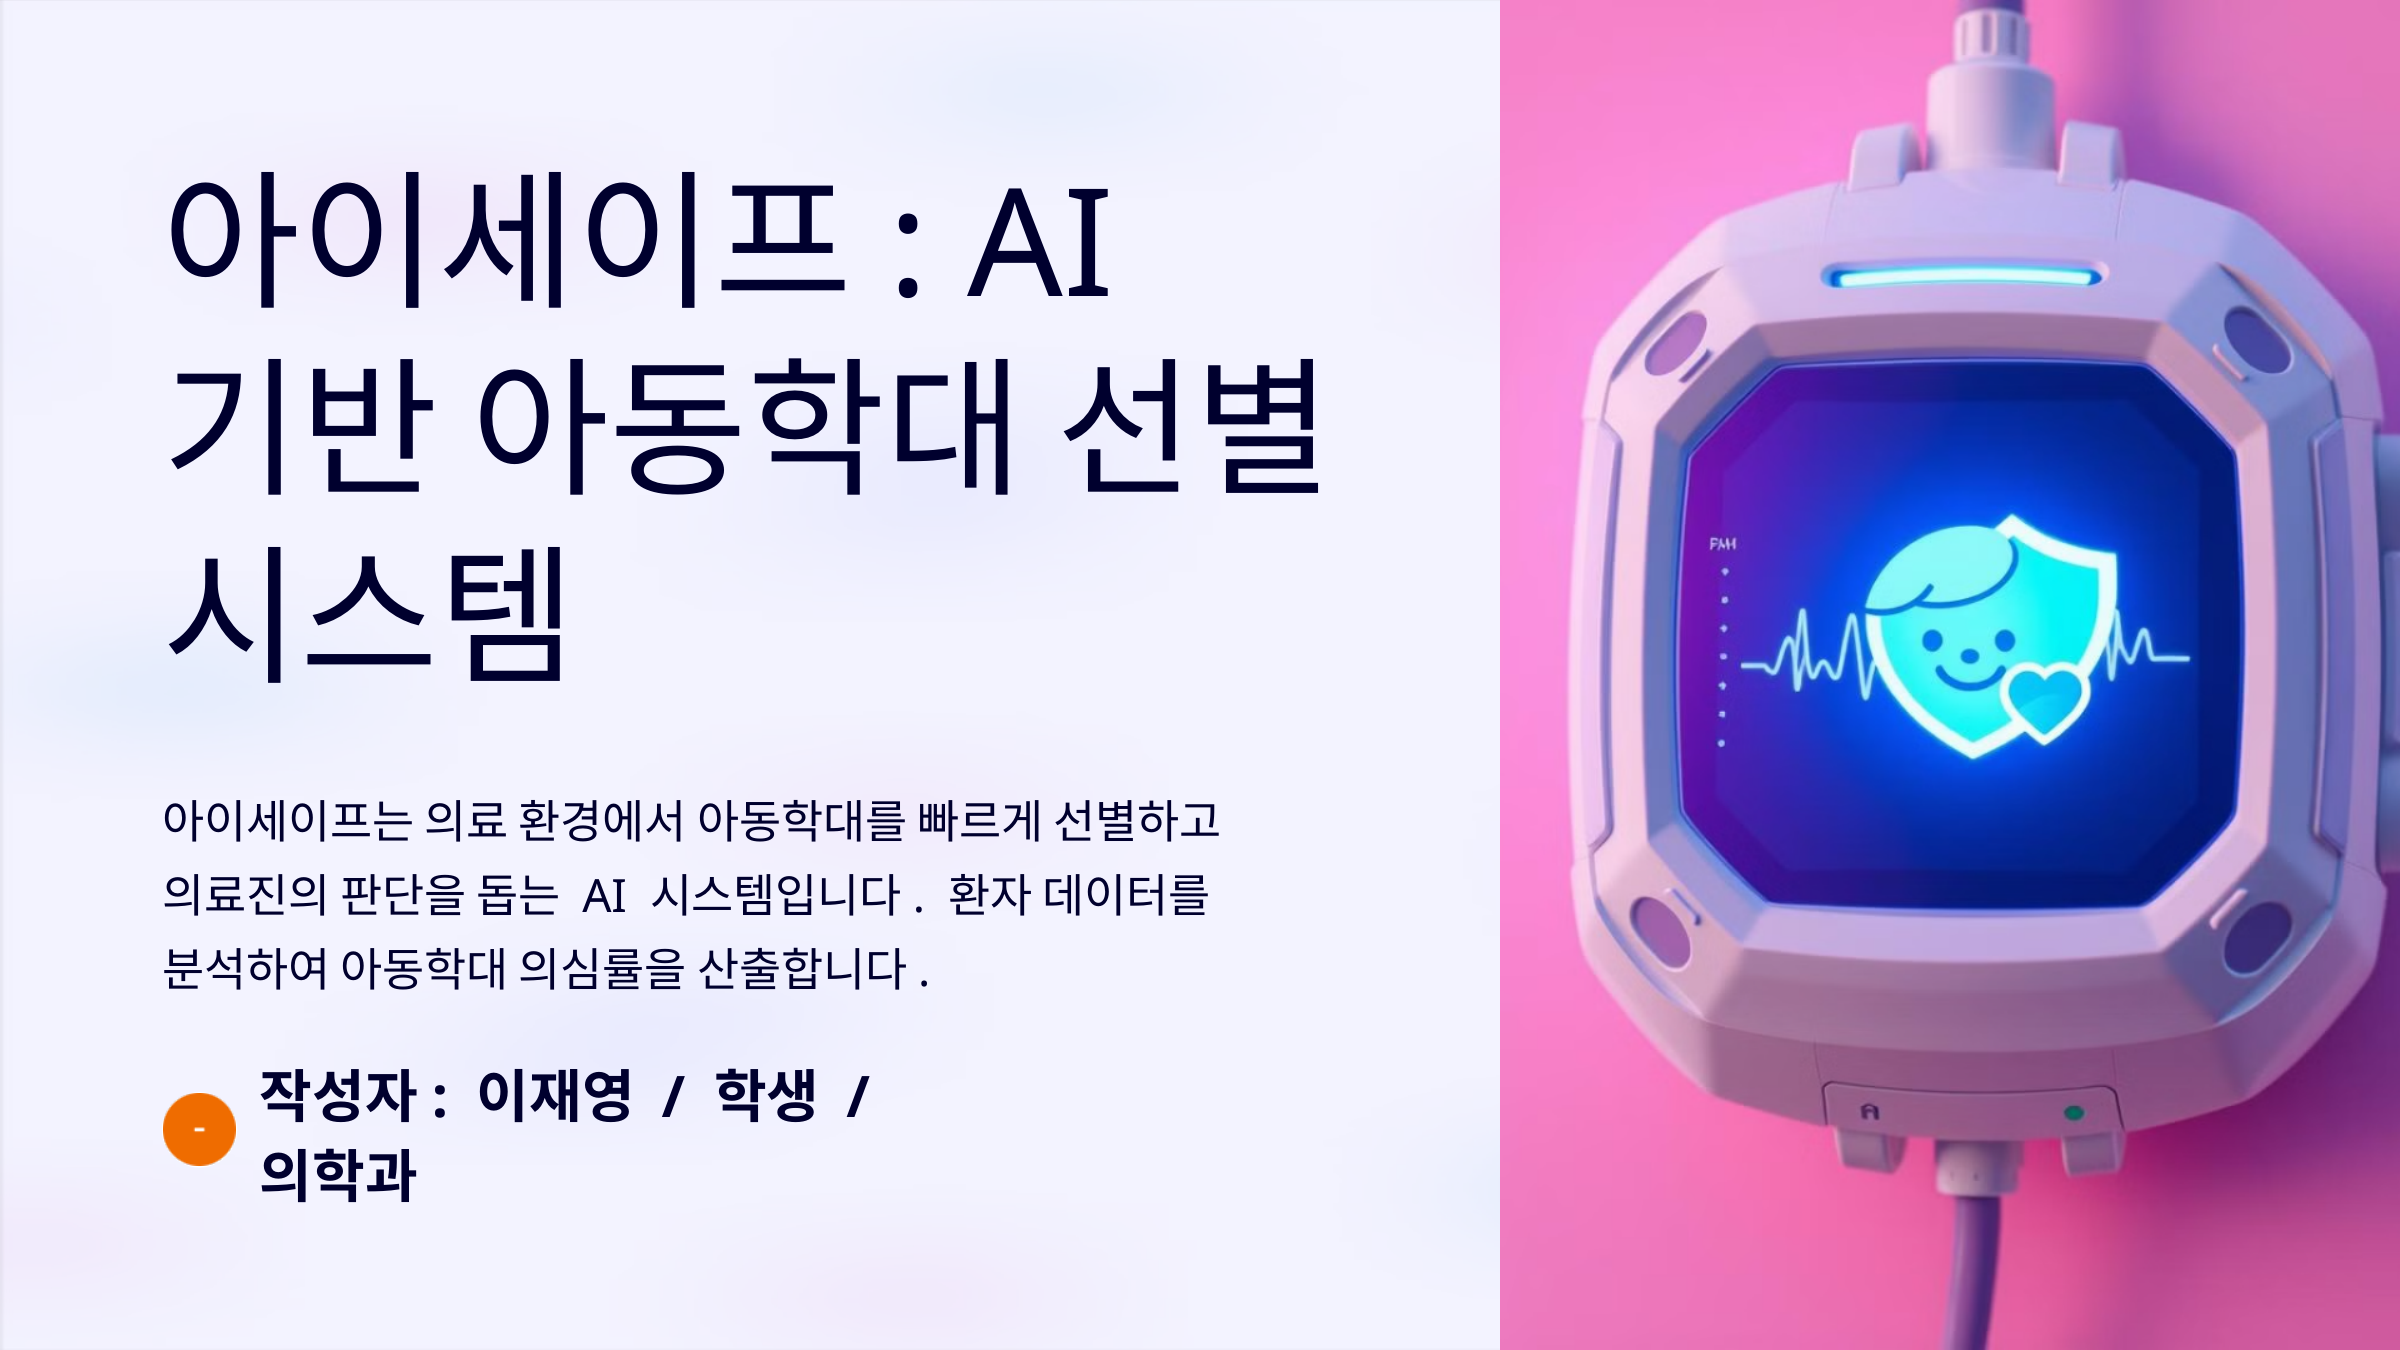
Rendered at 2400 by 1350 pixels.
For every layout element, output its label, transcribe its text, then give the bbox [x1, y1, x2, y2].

text_box 작성자: 이재영 / 학생 / 의학과 ­ [259, 1048, 998, 1212]
picture [1499, 0, 2400, 1350]
text_box 아이세이프는 의료 환경에서 아동학대를 빠르게 선별하고 의료진의 판단을 돕는 AI 시스템입니다. 환자 데이터를 분석하여 아동학대 의심률을 산출합니다. [162, 773, 1338, 997]
picture [163, 1093, 236, 1166]
text_box 아이세이프: AI 기반 아동학대 선별 시스템 [162, 138, 1338, 704]
